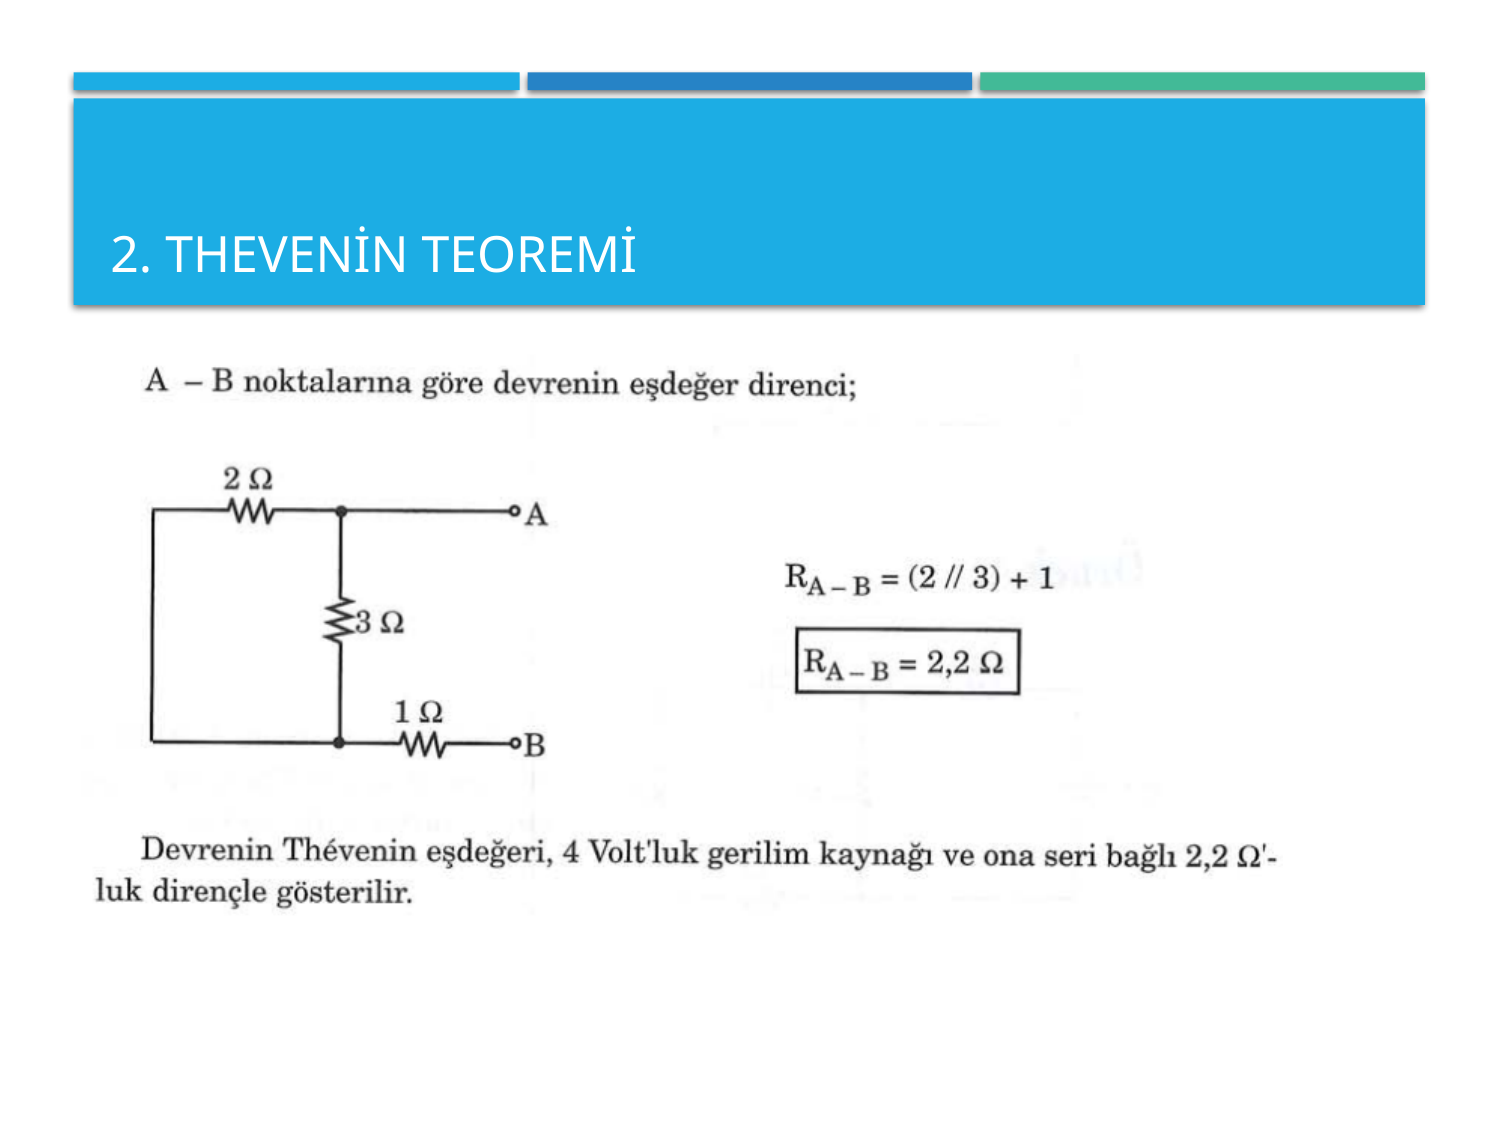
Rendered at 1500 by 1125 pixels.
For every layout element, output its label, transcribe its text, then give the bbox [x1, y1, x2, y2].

picture [81, 353, 1283, 938]
title 2. thevenin teoremi [95, 112, 1406, 291]
